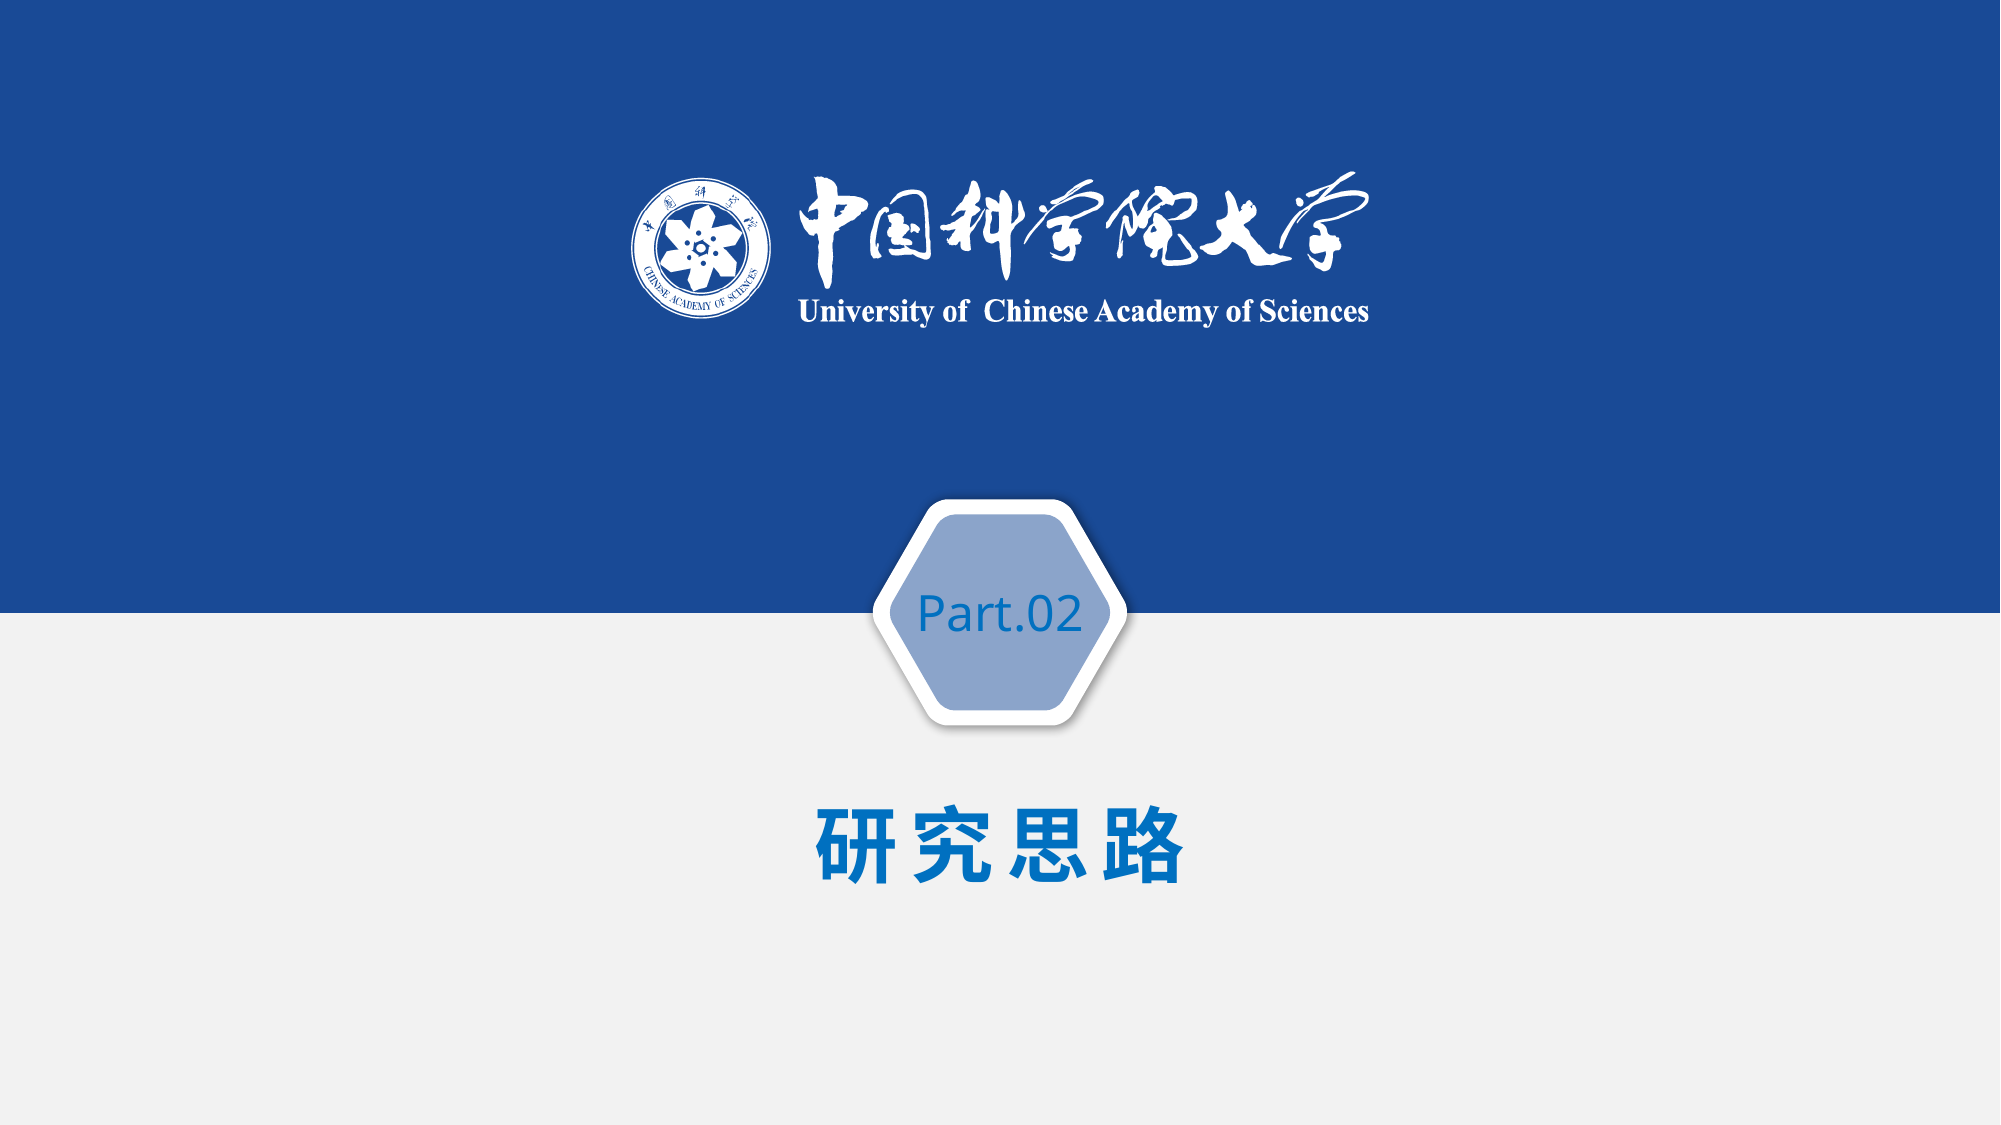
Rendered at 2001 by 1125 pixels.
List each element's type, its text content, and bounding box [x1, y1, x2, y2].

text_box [872, 499, 1127, 726]
text_box [0, 0, 2000, 614]
picture [631, 171, 1369, 328]
text_box 研究思路 [545, 785, 1455, 901]
